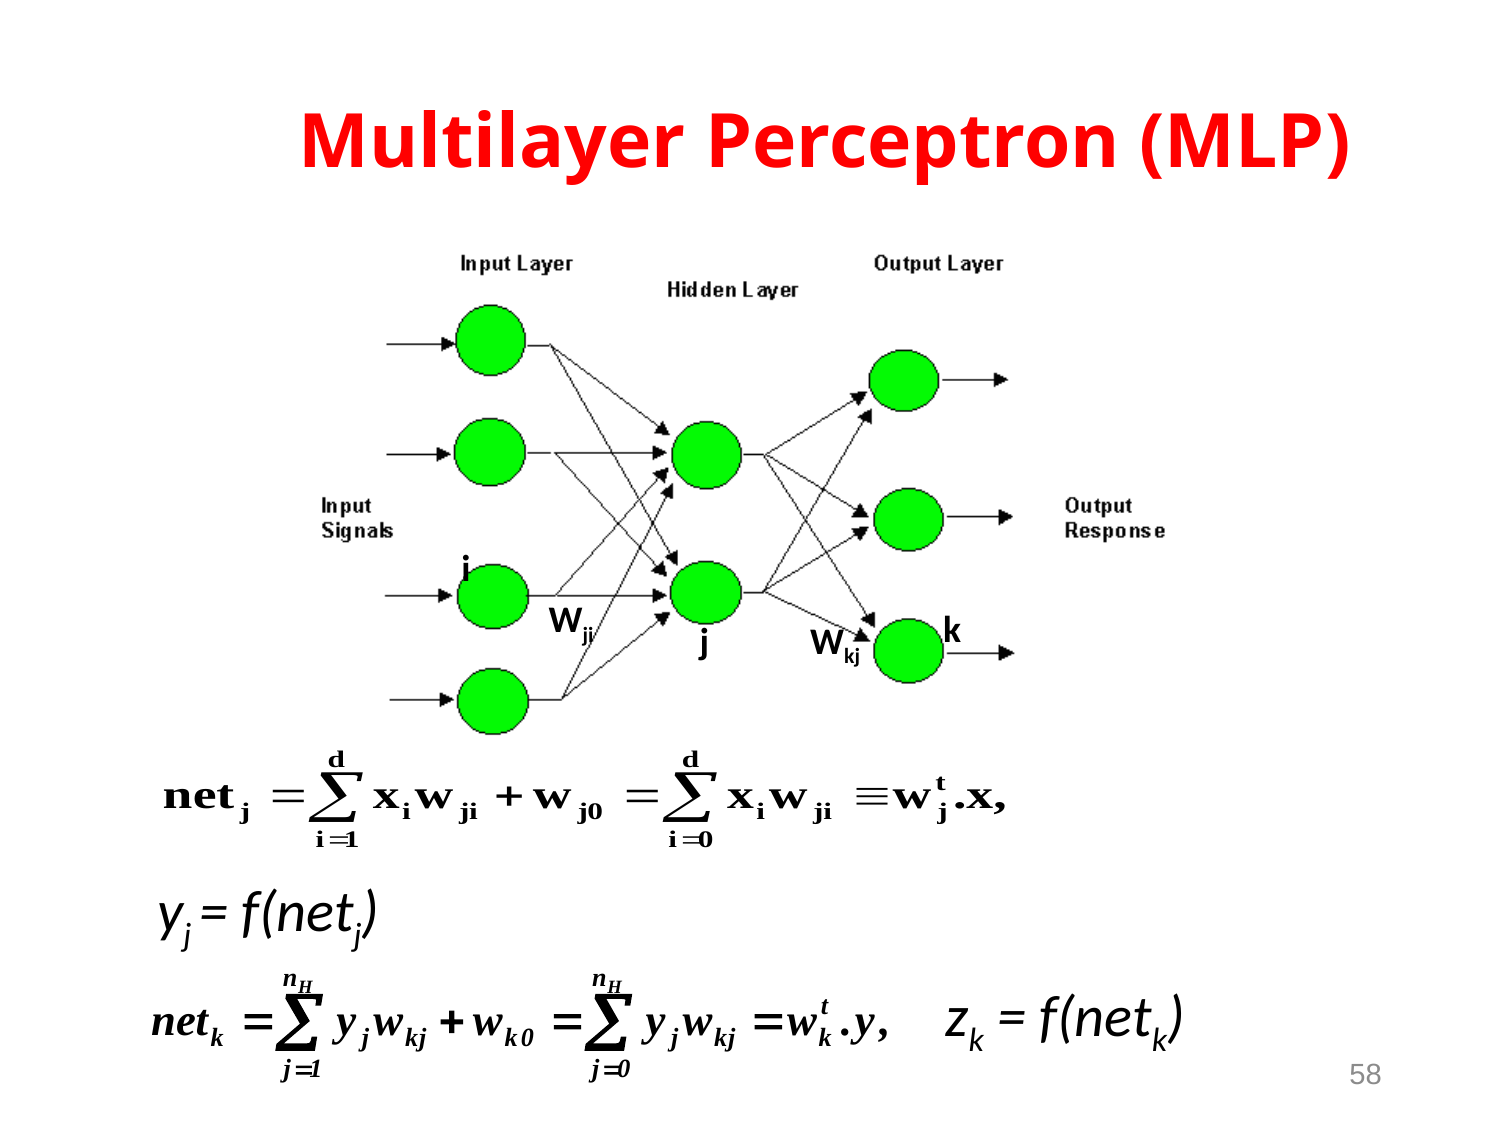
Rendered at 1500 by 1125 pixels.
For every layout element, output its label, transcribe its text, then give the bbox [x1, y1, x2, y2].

text_box Multilayer Perceptron (MLP) [149, 62, 1500, 213]
text_box yj = f(netj) [142, 866, 505, 954]
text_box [144, 956, 894, 1091]
text_box zk = f(netk) [930, 970, 1257, 1066]
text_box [156, 741, 1015, 857]
slide_number 58 [1059, 1042, 1397, 1103]
picture [260, 221, 1229, 791]
